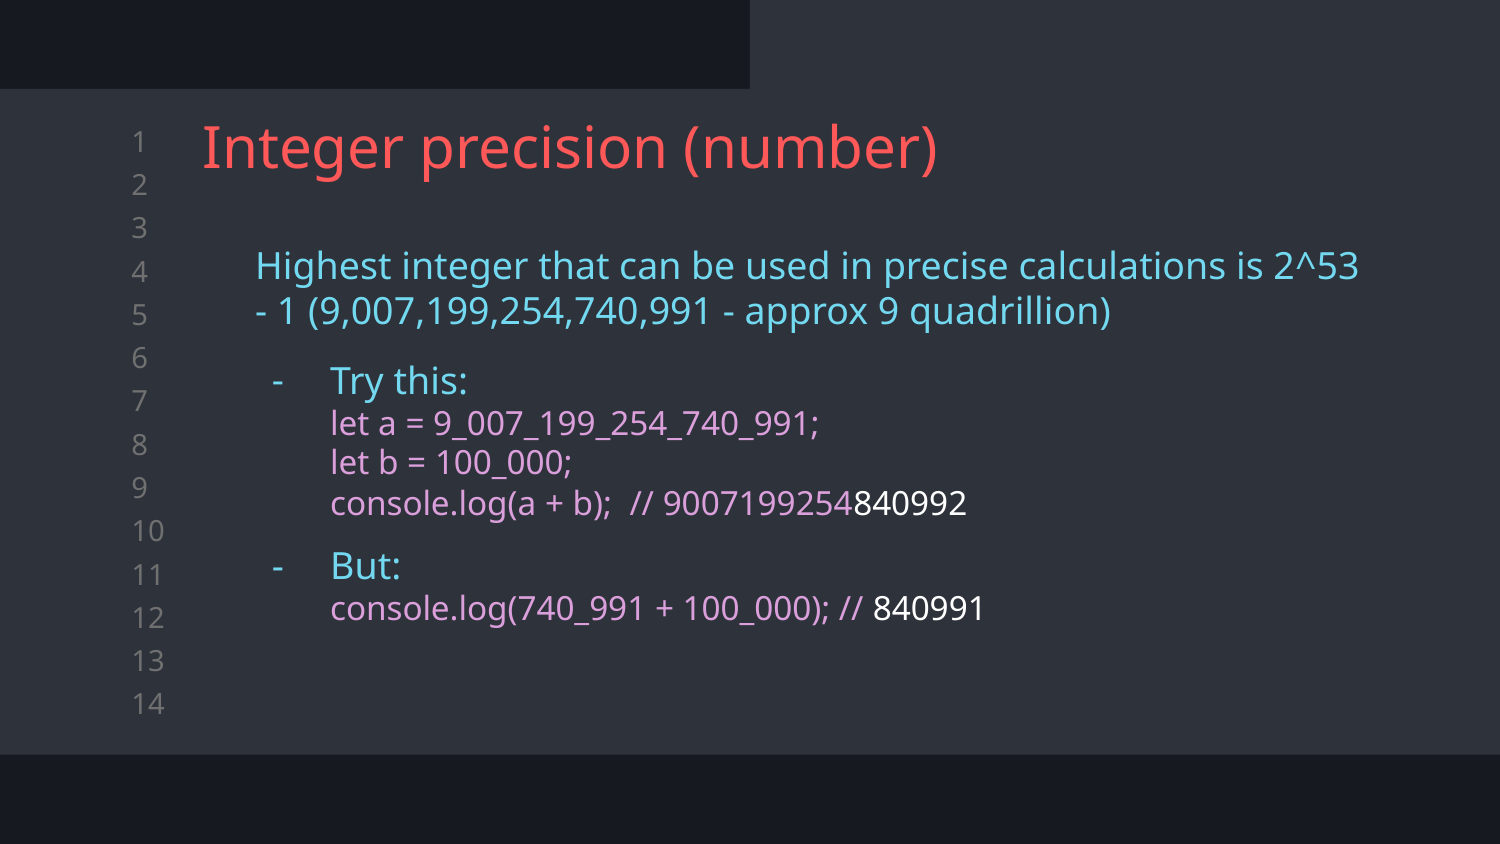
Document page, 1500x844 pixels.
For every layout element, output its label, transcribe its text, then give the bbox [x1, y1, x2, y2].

list Highest integer that can be used in precise calculations is 2^53 - 1 (9,007,199,254,740,991 - approx 9 quadrillion) Try this: let a = 9_007_199_254_740_991; let b = 100_000; console.log(a + b); // 9007199254840992 But: console.log(740_991 + 100_000); // 840991 [240, 174, 1384, 735]
title Integer precision (number) [187, 95, 1384, 185]
